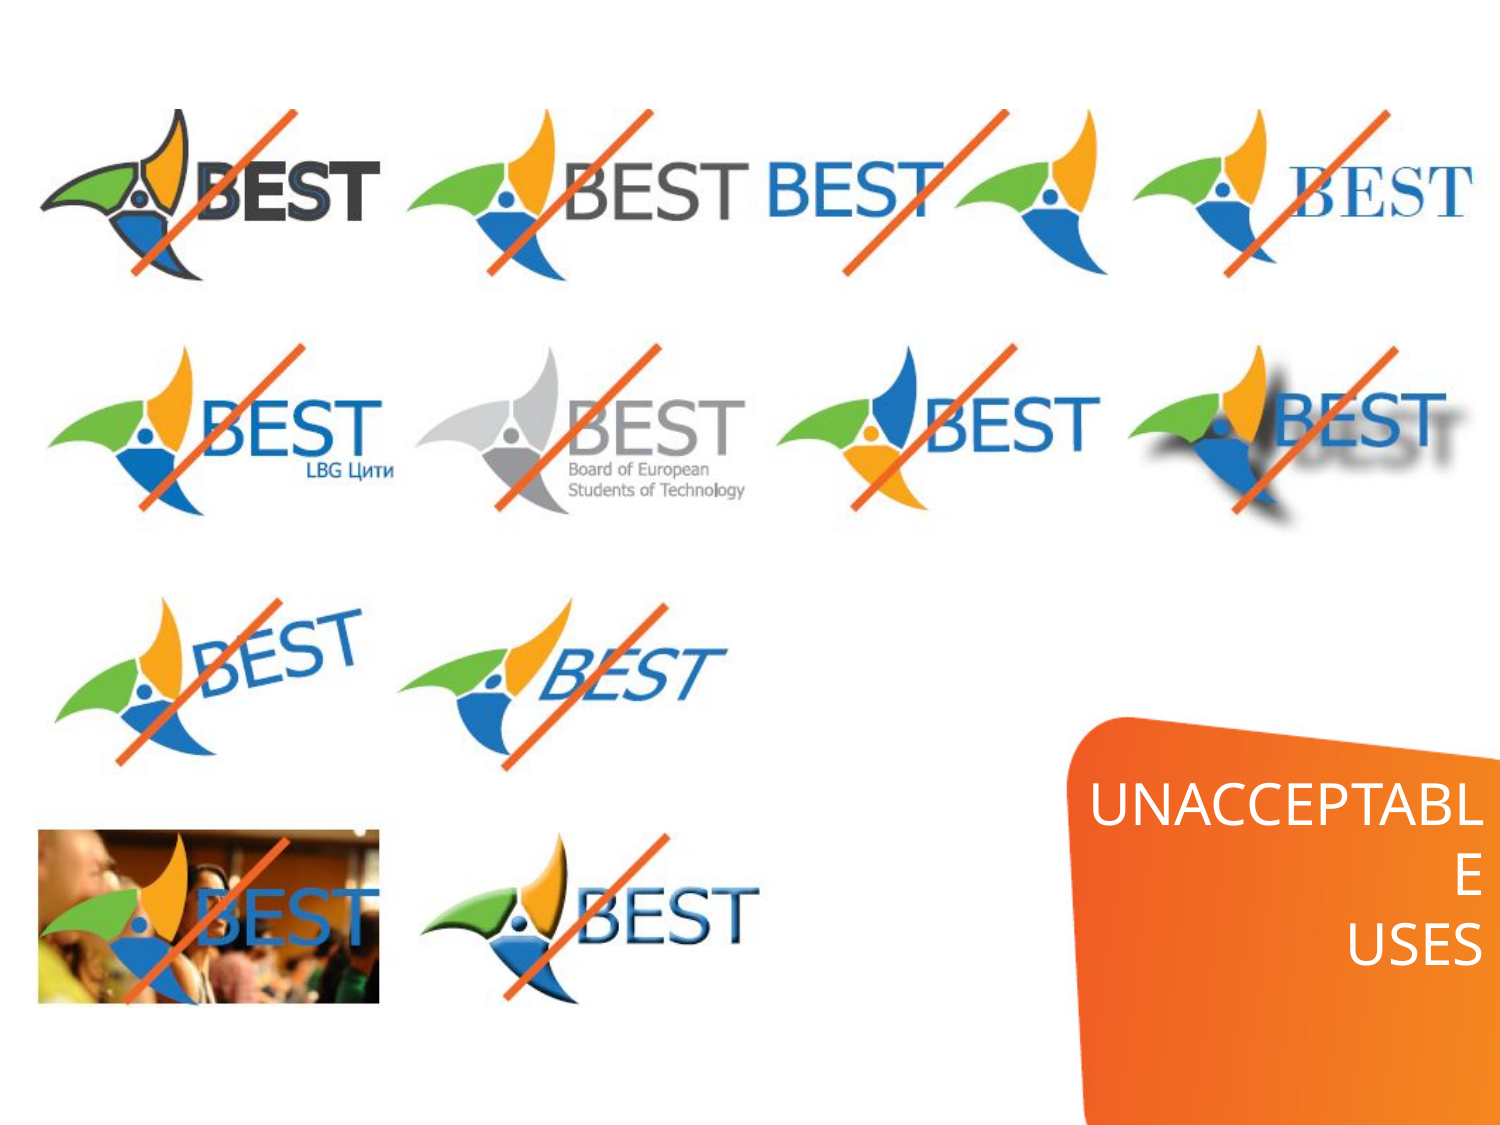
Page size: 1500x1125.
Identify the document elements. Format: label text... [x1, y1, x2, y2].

text_box UNACCEPTABLE USES [1048, 786, 1500, 958]
picture [0, 0, 1500, 1125]
